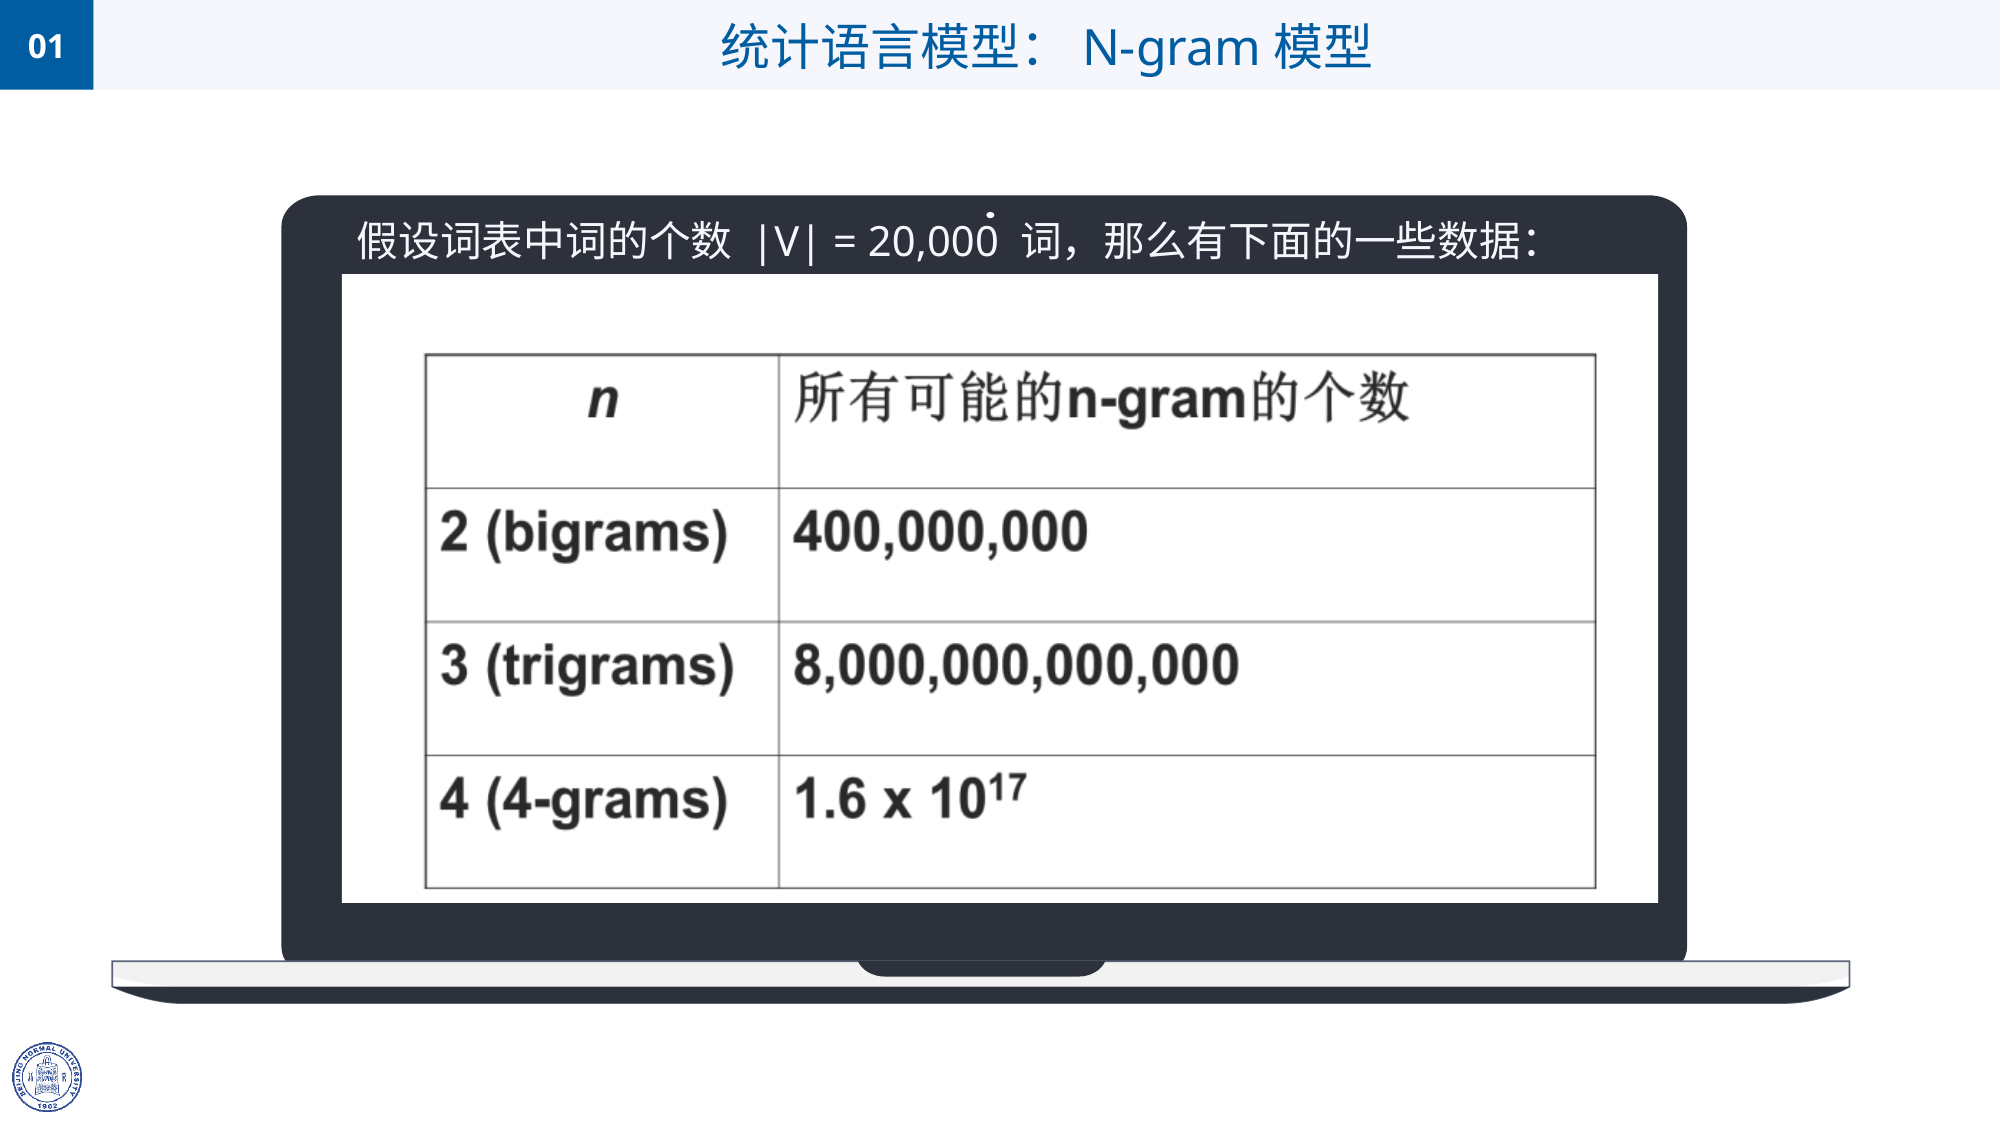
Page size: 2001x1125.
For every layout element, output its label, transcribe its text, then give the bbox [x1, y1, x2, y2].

picture [12, 1042, 82, 1112]
picture [341, 274, 1659, 903]
text_box 01 [0, 0, 93, 91]
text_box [111, 195, 1850, 1004]
text_box 统计语言模型：N-gram模型 [93, 0, 2000, 91]
